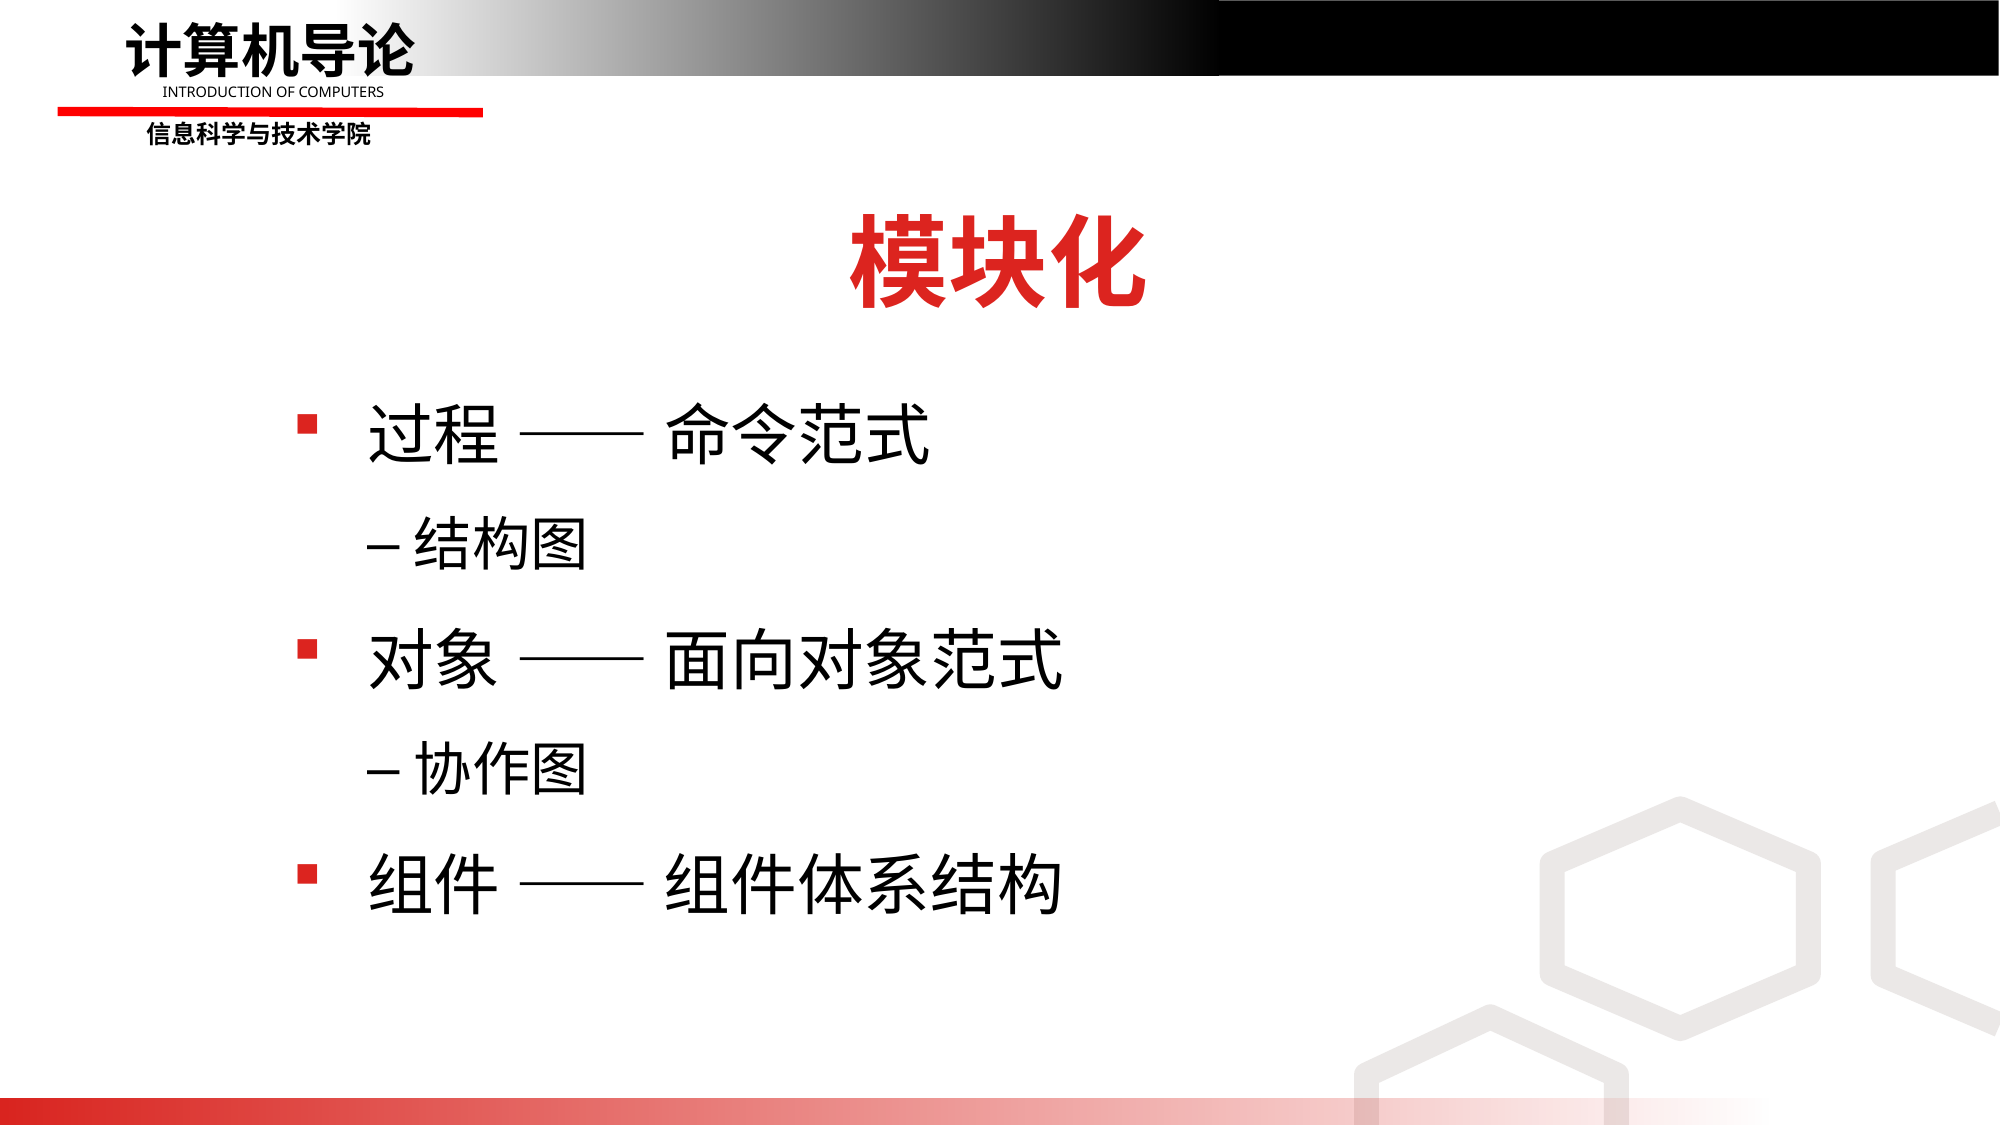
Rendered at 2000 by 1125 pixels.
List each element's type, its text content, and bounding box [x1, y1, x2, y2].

list 过程 —— 命令范式 结构图 对象 —— 面向对象范式 协作图 组件 —— 组件体系结构 [277, 345, 1721, 988]
title 模块化 [100, 181, 1898, 339]
